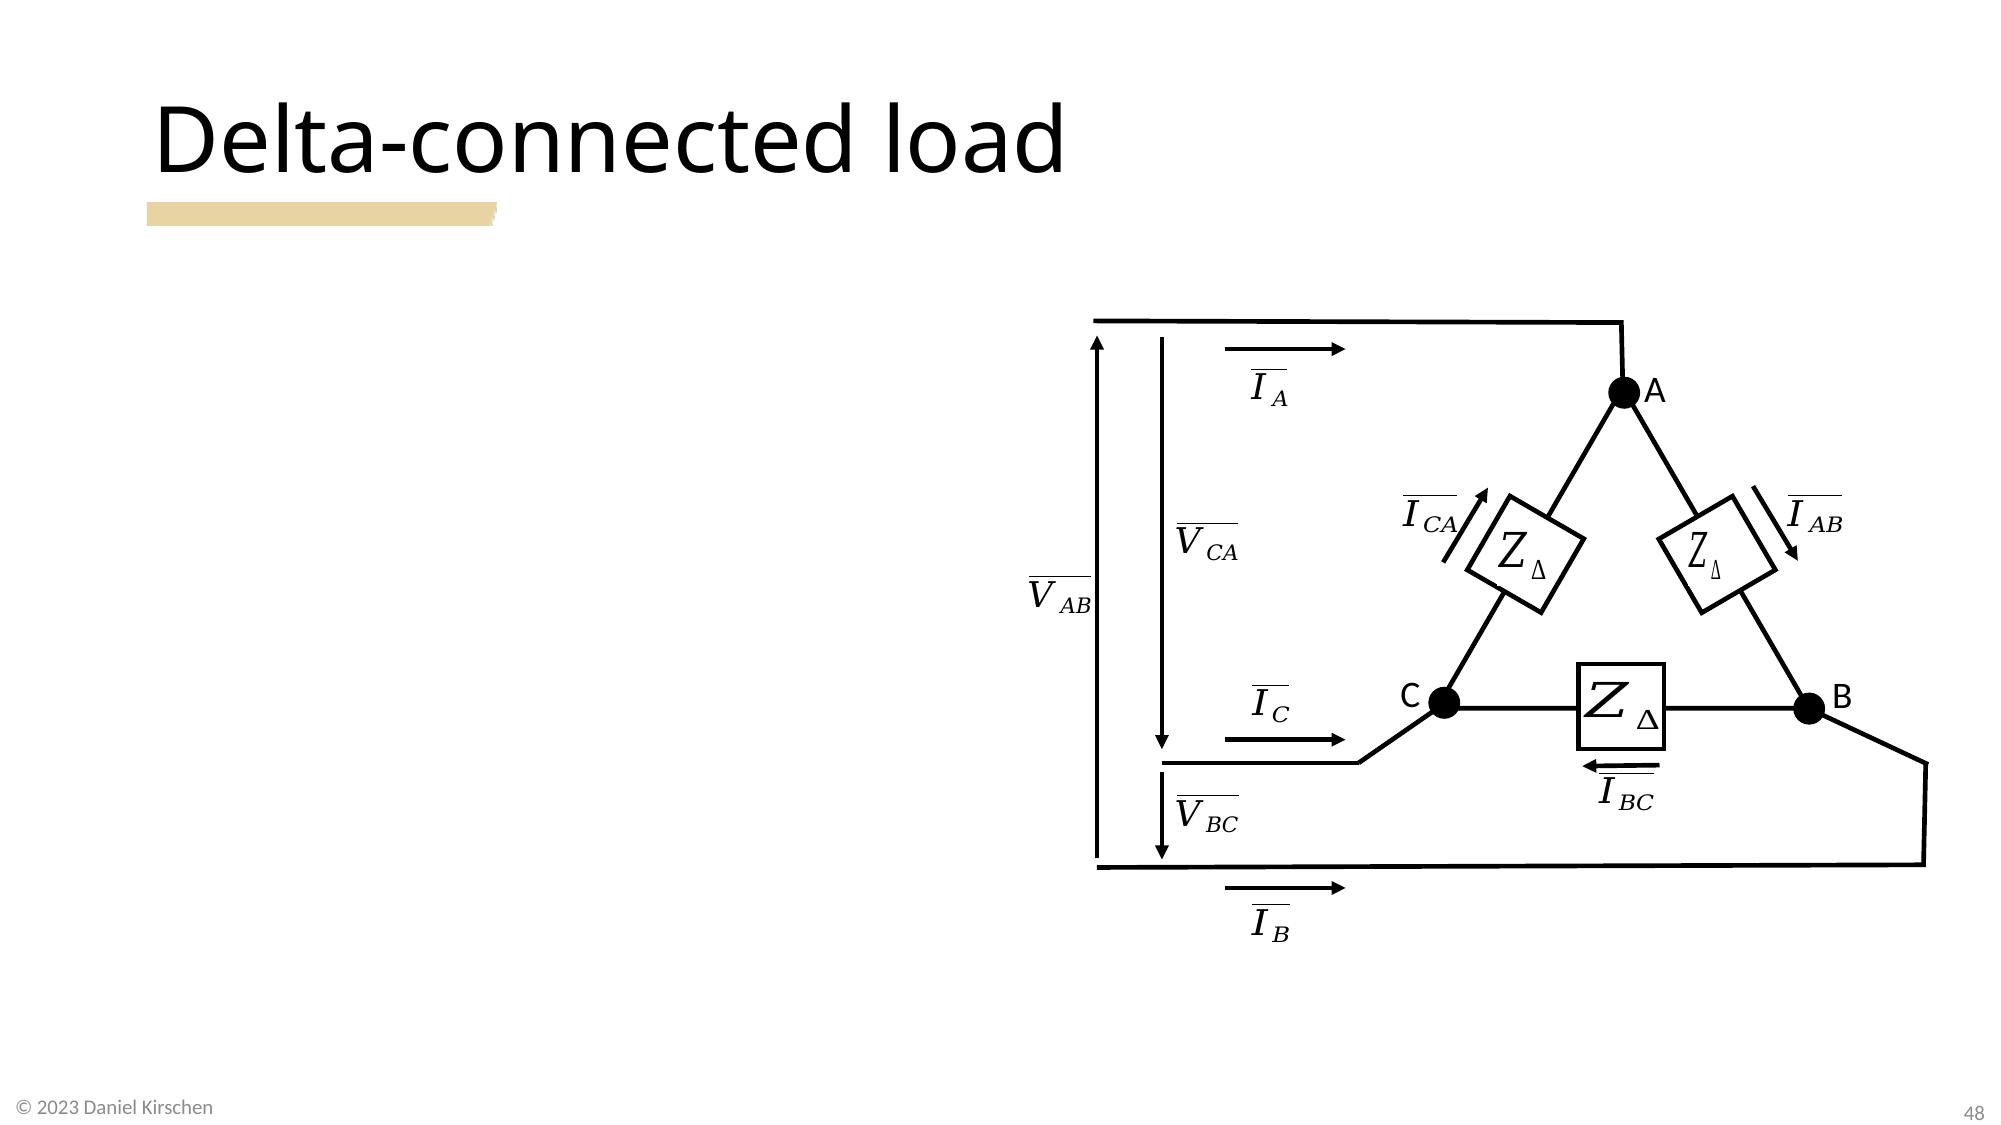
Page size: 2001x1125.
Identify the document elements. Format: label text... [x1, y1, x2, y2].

slide_number 48 [1550, 1088, 2000, 1125]
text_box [1027, 320, 1929, 948]
title Delta-connected load [137, 59, 1863, 226]
slide_number © 2023 Daniel Kirschen [0, 1080, 517, 1125]
